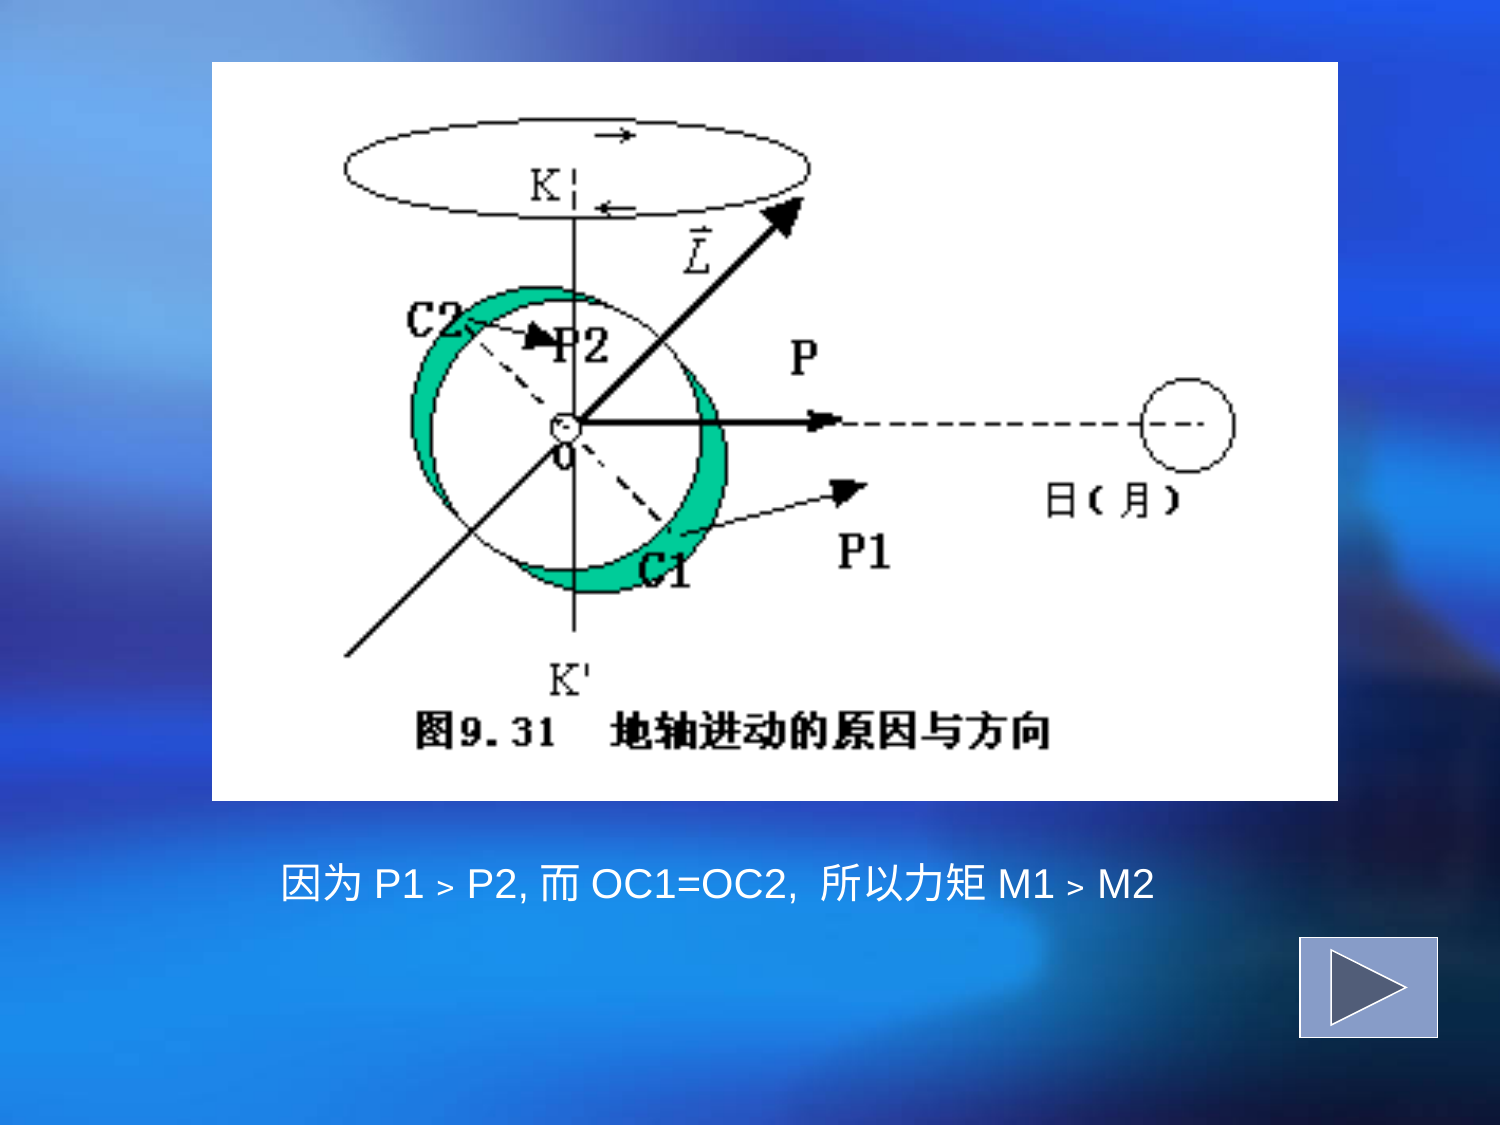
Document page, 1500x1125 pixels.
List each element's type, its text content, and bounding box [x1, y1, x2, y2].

picture [0, 0, 1500, 1125]
text_box 因为P1﹥P2,而OC1=OC2, 所以力矩M1﹥M2 [265, 849, 1223, 915]
text_box [1299, 937, 1438, 1038]
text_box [212, 62, 1338, 801]
